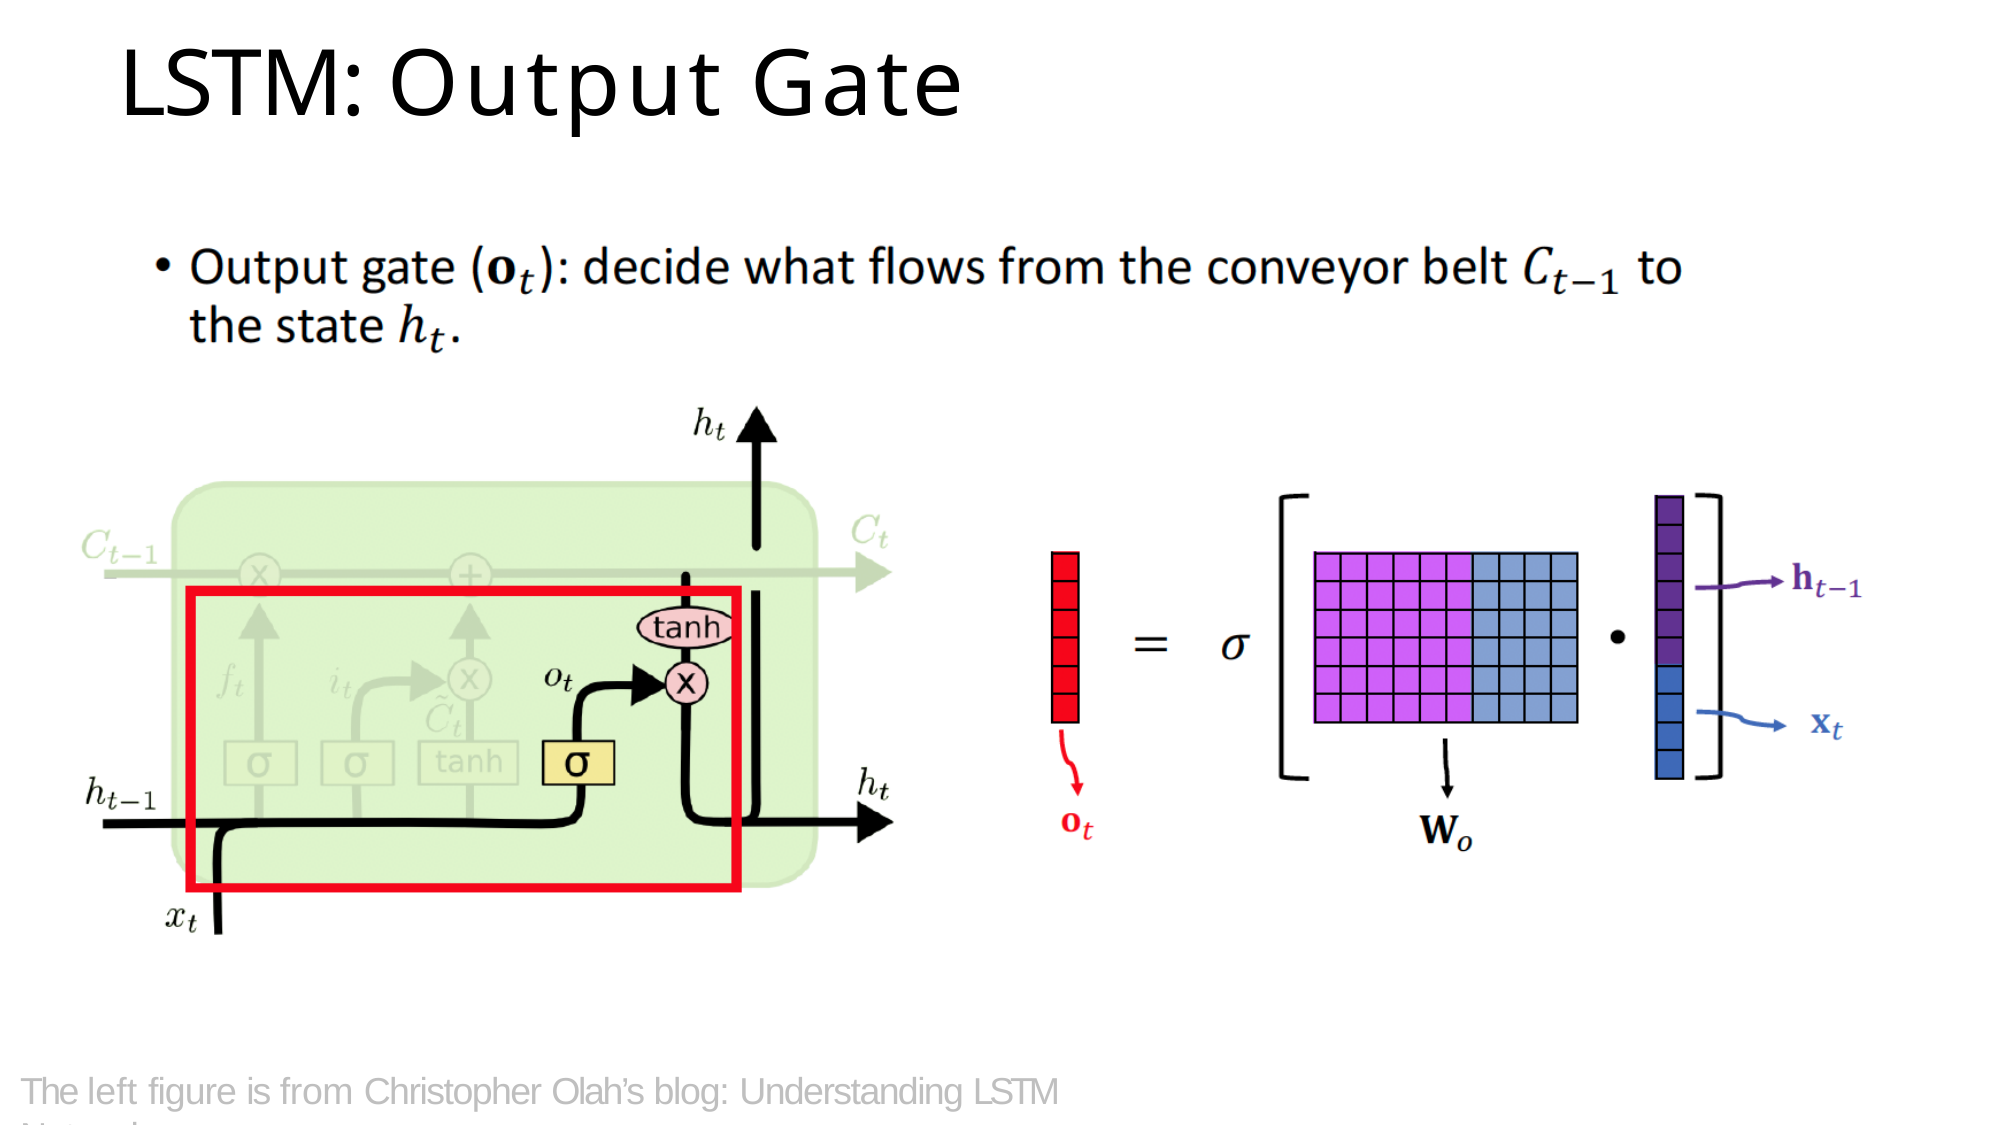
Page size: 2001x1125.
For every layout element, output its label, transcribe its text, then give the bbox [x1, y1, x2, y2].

picture [43, 209, 1882, 989]
text_box The left figure is from Christopher Olah’s blog: Understanding LSTM Networks. [18, 1066, 1213, 1125]
title LSTM: Output Gate [116, 0, 1357, 174]
